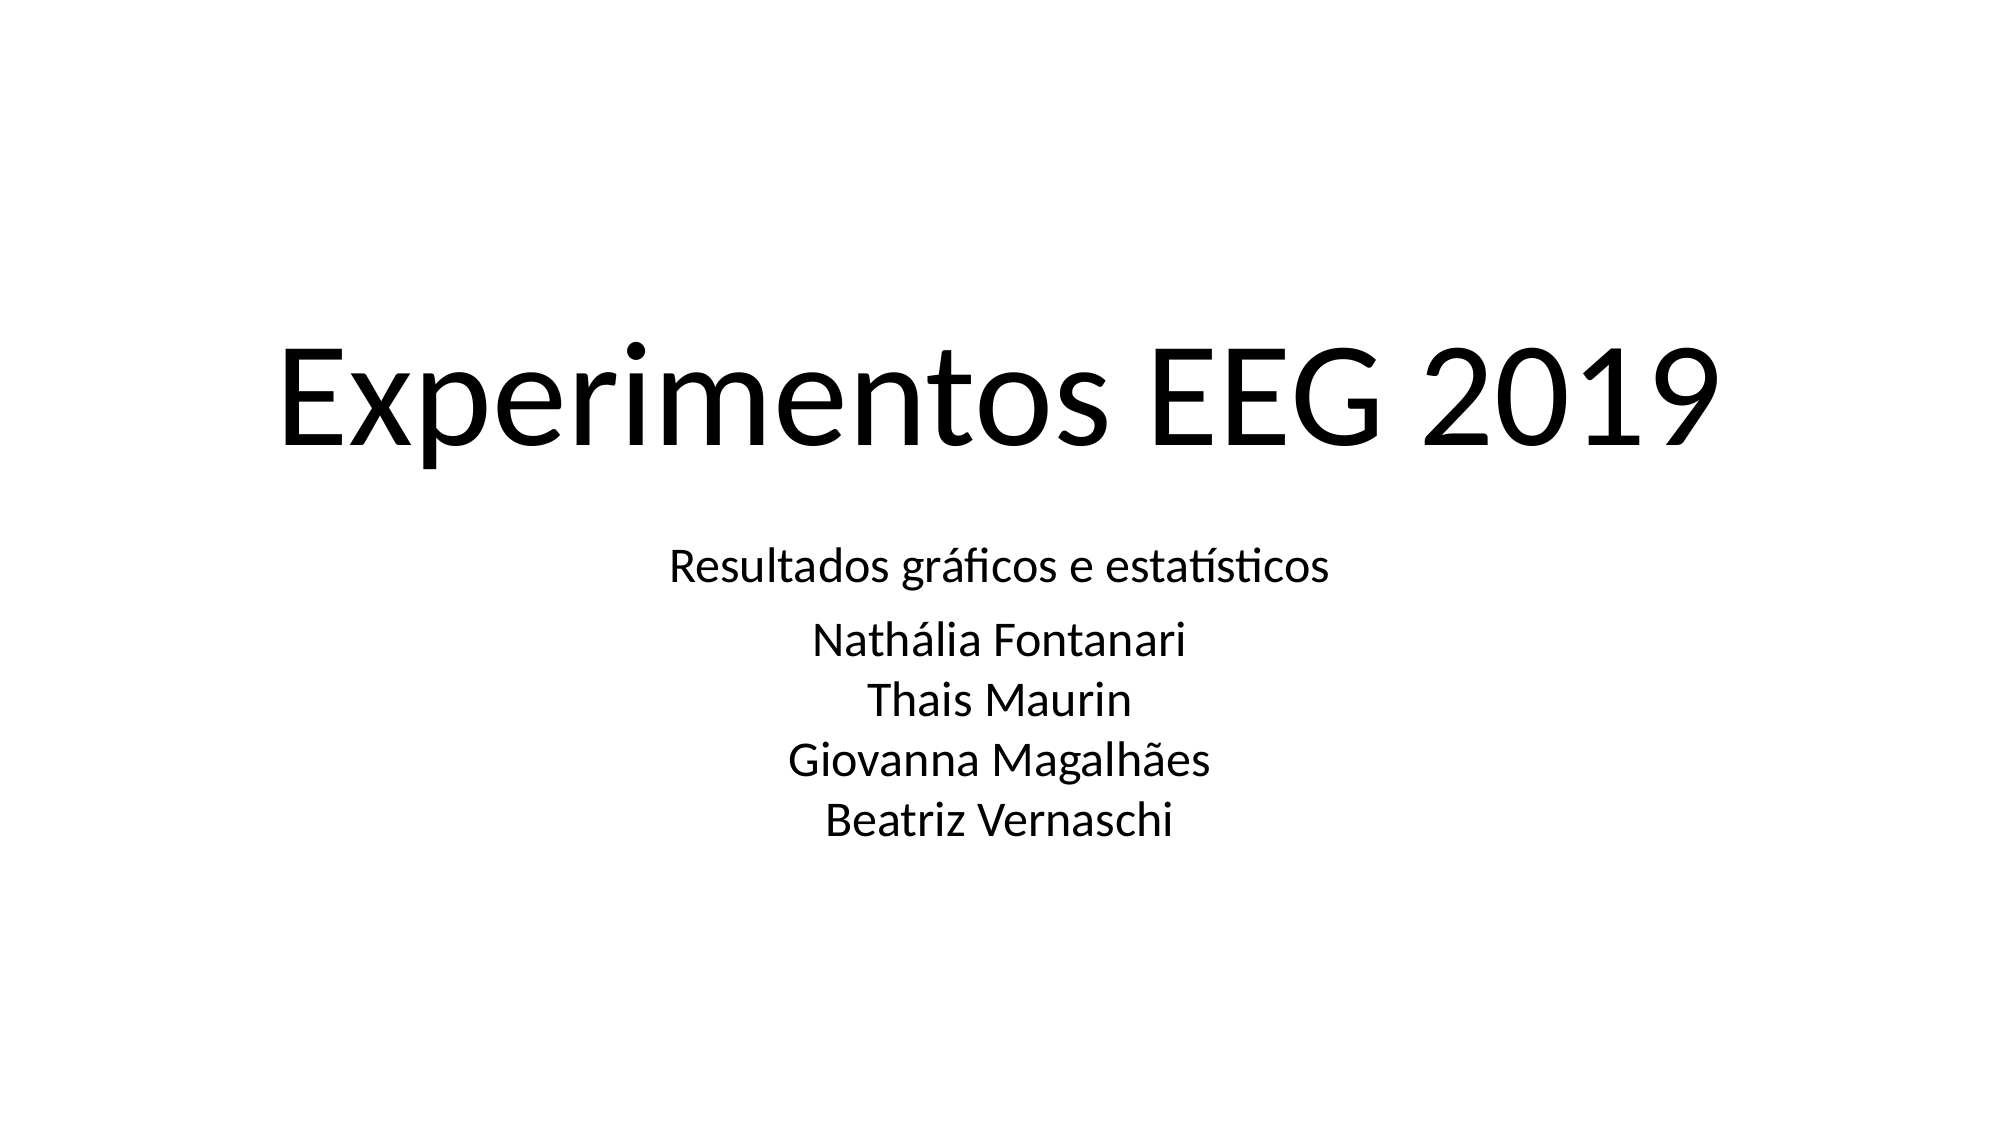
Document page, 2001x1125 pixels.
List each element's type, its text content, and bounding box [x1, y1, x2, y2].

text_box Nathália Fontanari Thais Maurin Giovanna Magalhães Beatriz Vernaschi [771, 598, 1229, 854]
subtitle Resultados gráficos e estatísticos [249, 531, 1750, 803]
title Experimentos EEG 2019 [249, 238, 1750, 486]
